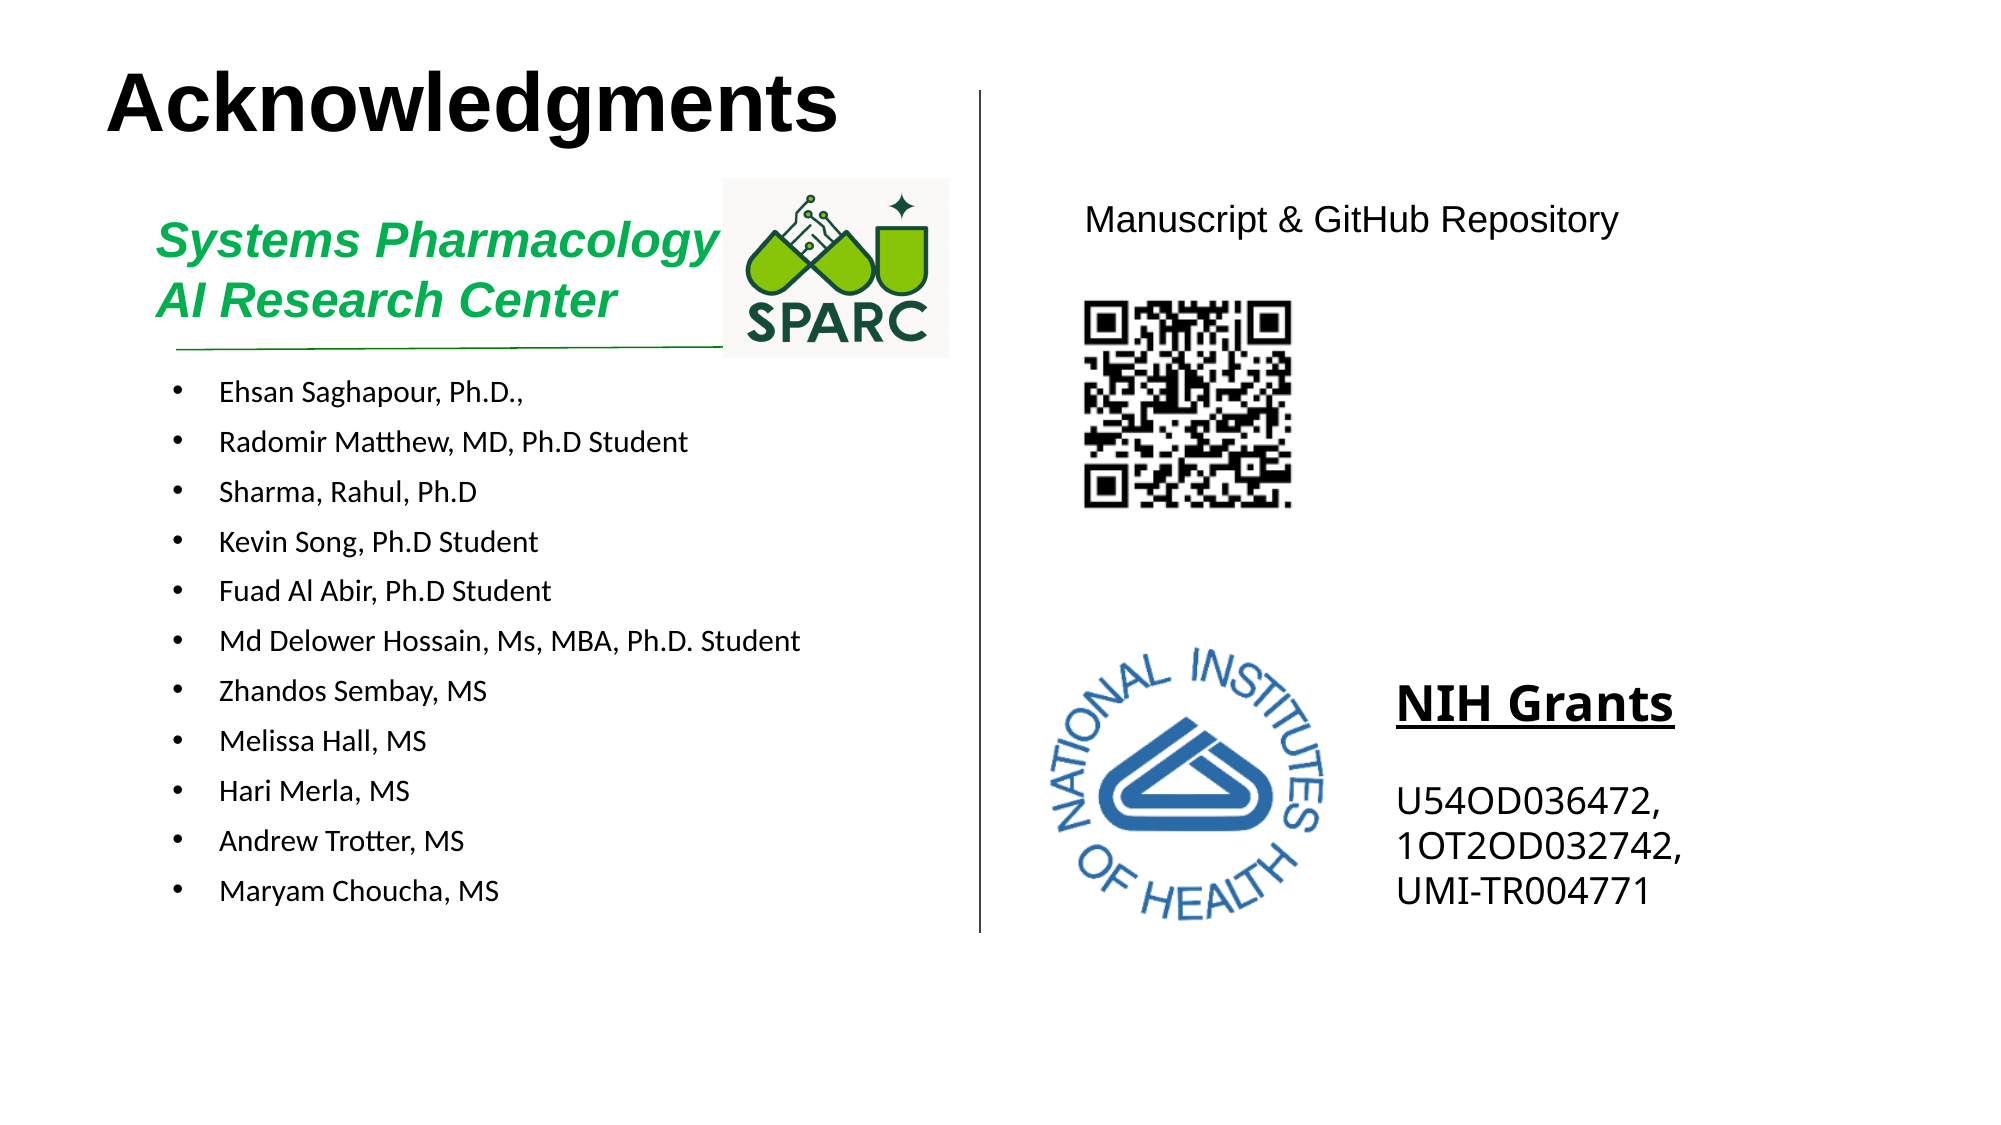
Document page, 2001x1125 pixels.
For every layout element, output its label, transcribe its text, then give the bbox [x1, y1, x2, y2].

picture [1037, 634, 1337, 934]
text_box Ehsan Saghapour, Ph.D., Radomir Matthew, MD, Ph.D Student Sharma, Rahul, Ph.D Kevin Song, Ph.D Student Fuad Al Abir, Ph.D Student Md Delower Hossain, Ms, MBA, Ph.D. Student Zhandos Sembay, MS Melissa Hall, MS Hari Merla, MS Andrew Trotter, MS Maryam Choucha, MS [157, 363, 922, 1007]
text_box NIH Grants U54OD036472, 1OT2OD032742, UMI-TR004771 [1380, 664, 1958, 963]
picture [1069, 291, 1302, 515]
picture [723, 178, 950, 358]
text_box Manuscript & GitHub Repository [1069, 187, 1692, 248]
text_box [175, 346, 723, 351]
title Acknowledgments [105, 25, 1831, 185]
text_box Systems Pharmacology AI Research Center [140, 199, 723, 335]
